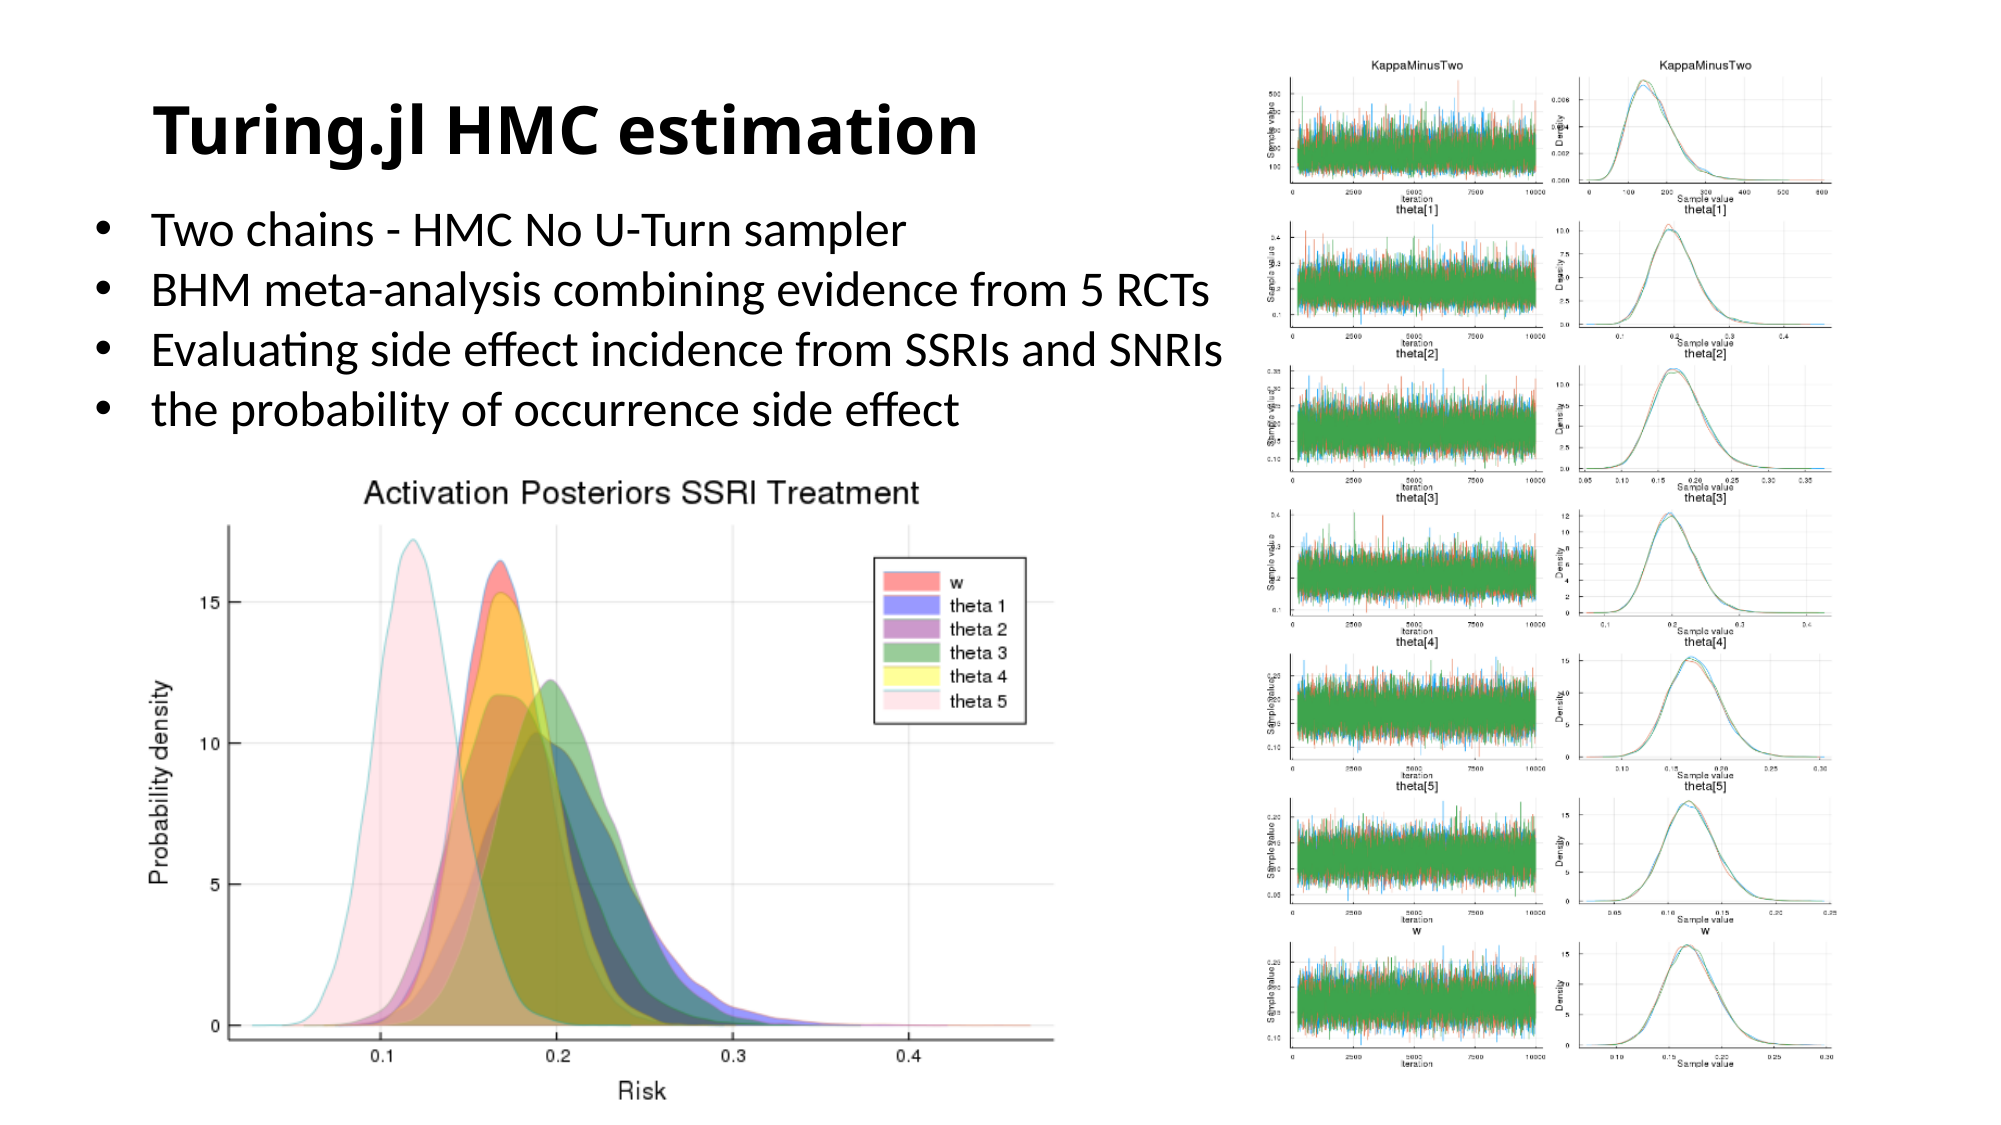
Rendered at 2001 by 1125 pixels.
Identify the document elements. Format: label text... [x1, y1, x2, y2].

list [1266, 59, 1843, 1068]
picture [146, 476, 1085, 1103]
title Turing.jl HMC estimation [137, 59, 1095, 206]
